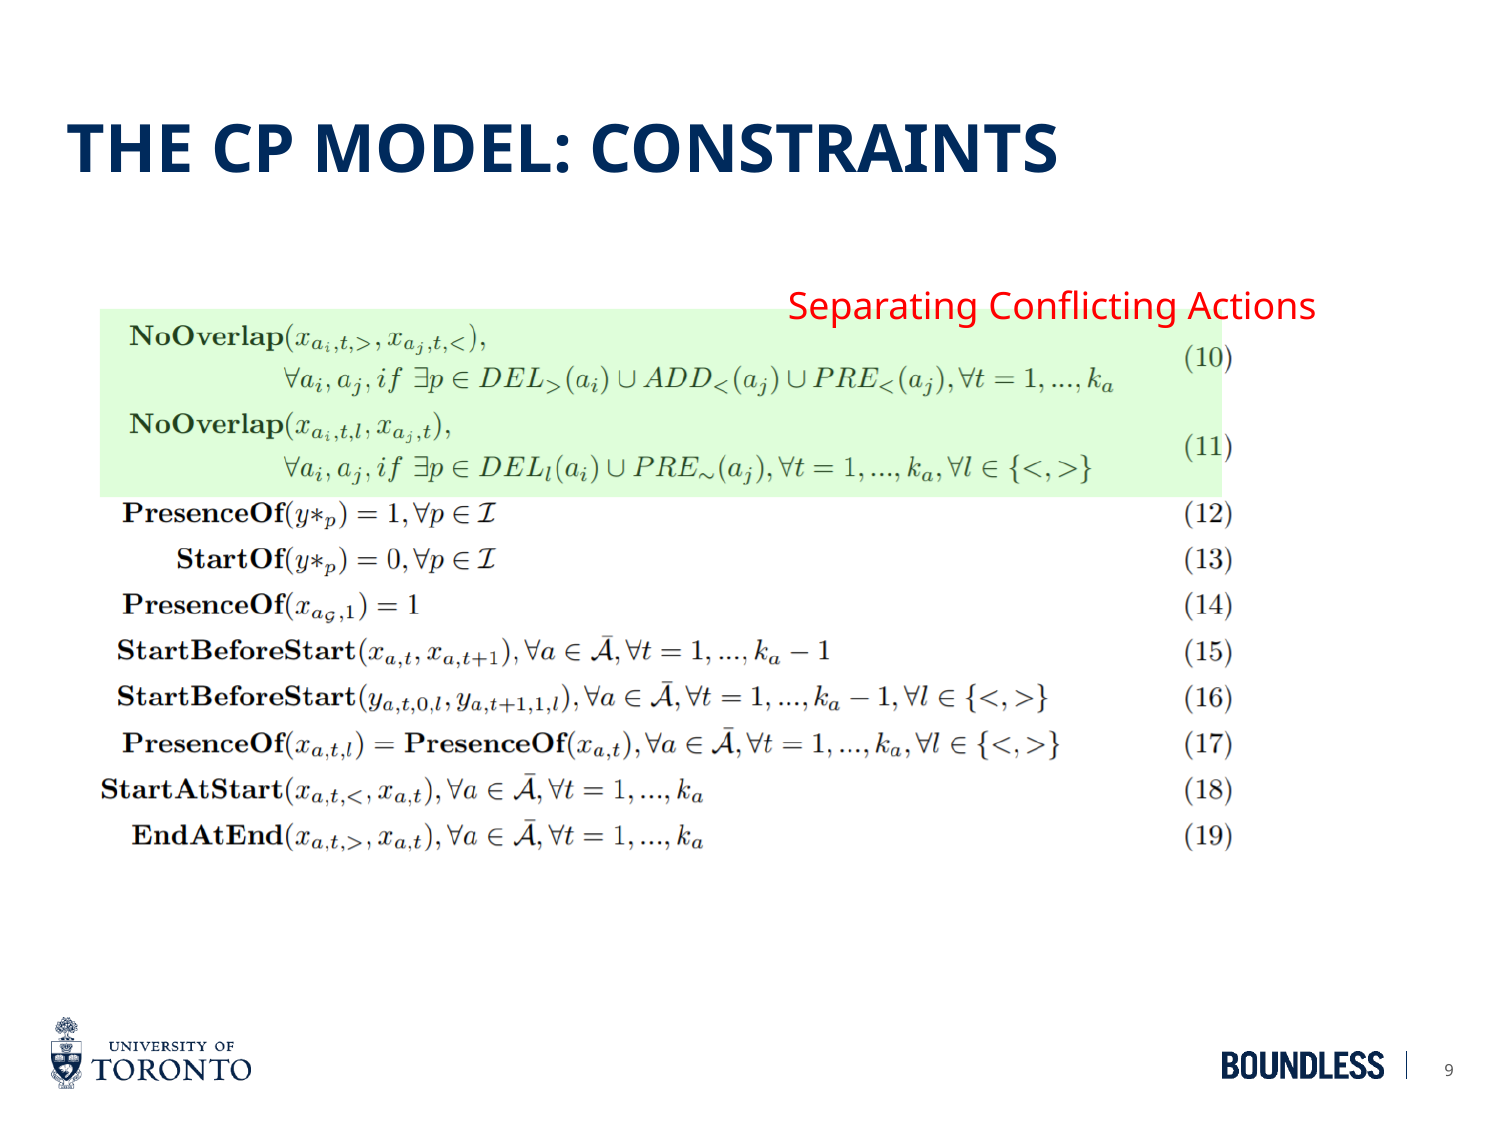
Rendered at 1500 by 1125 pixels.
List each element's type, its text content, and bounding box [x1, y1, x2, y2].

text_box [99, 274, 1450, 498]
slide_number 9 [1422, 1047, 1477, 1095]
title The CP Model: Constraints [51, 50, 1222, 195]
picture [51, 1017, 251, 1089]
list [97, 312, 1268, 872]
picture [1222, 1051, 1384, 1079]
